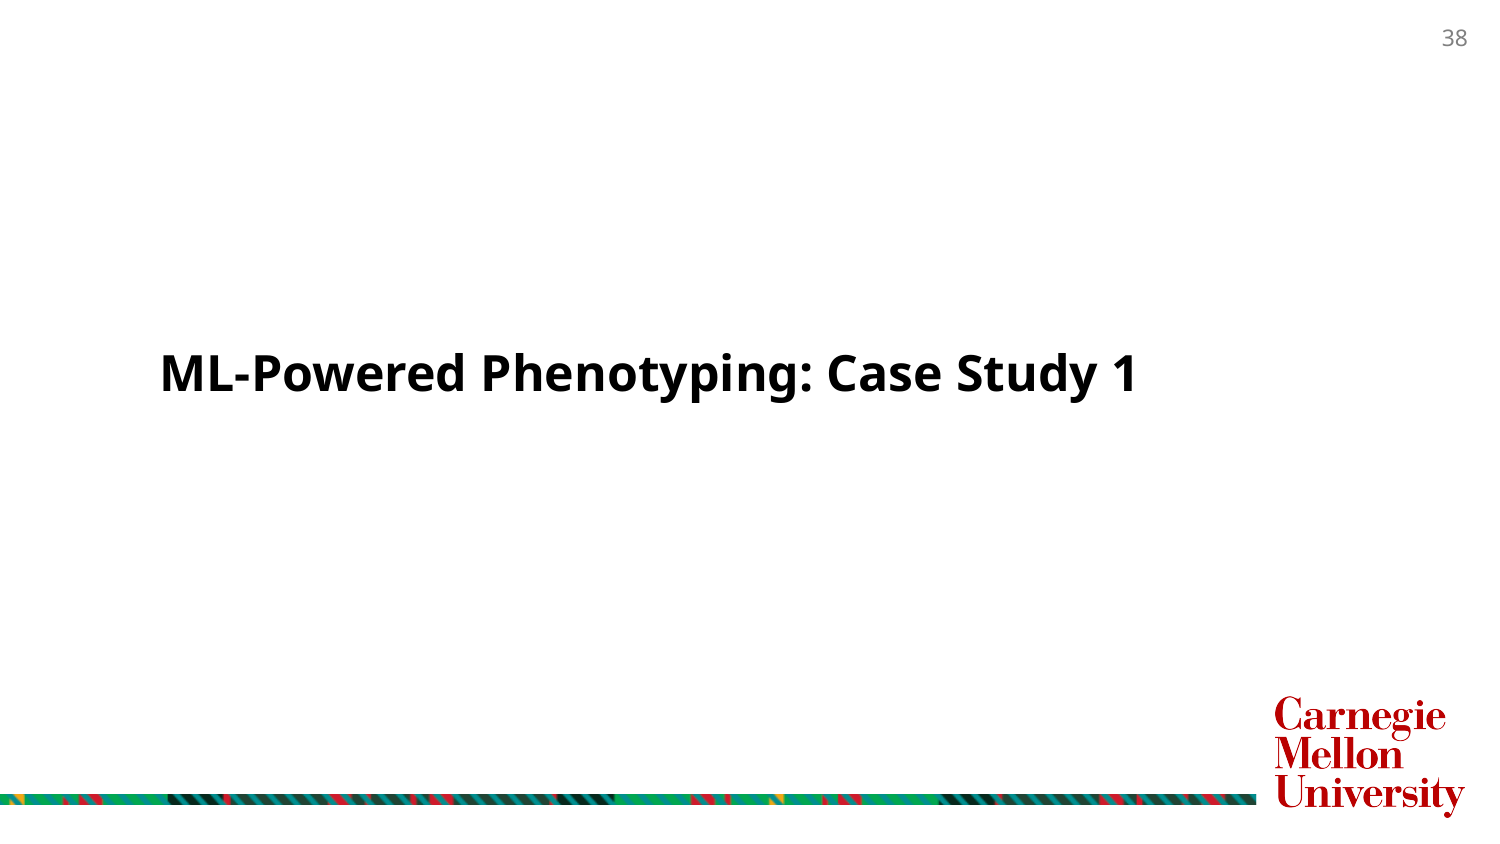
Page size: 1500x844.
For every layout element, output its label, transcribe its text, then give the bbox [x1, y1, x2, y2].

title ML-Powered Phenotyping: Case Study 1 [144, 334, 1495, 435]
picture [0, 794, 1257, 805]
picture [1275, 696, 1465, 818]
